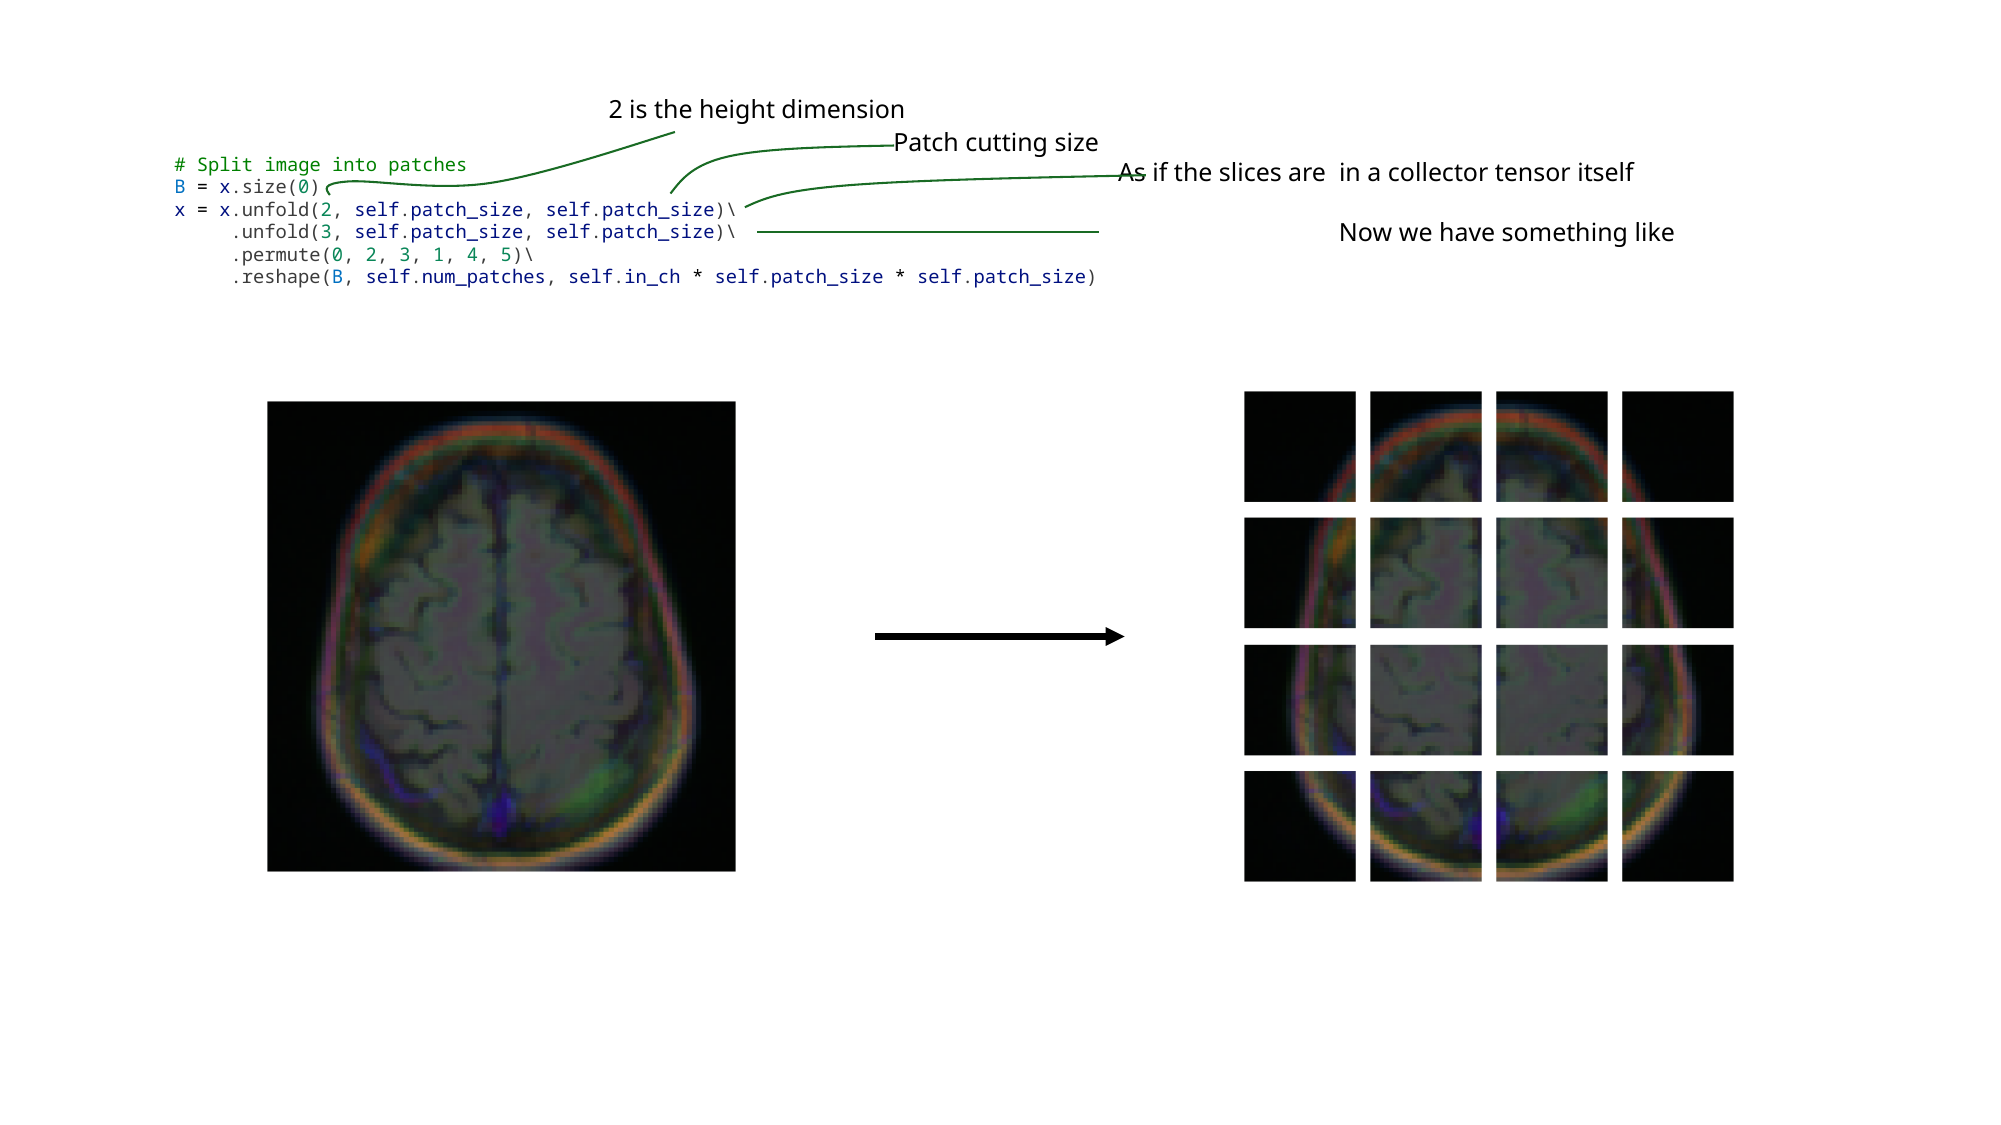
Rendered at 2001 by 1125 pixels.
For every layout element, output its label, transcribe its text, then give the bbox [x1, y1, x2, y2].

text_box [669, 144, 878, 195]
text_box [325, 130, 676, 196]
text_box # Split image into patches B = x.size(0) x = x.unfold(2, self.patch_size, self.patch_size)\ .unfold(3, self.patch_size, self.patch_size)\ .permute(0, 2, 3, 1, 4, 5)\ .reshape(B, self.num_patches, self.in_ch * self.patch_size * self.patch_size) [84, 144, 1405, 318]
text_box Patch cutting size [878, 119, 1115, 165]
picture [256, 391, 746, 882]
text_box As if the slices are in a collector tensor itself [1103, 149, 1650, 194]
picture [1234, 380, 1744, 893]
text_box 2 is the height dimension [593, 85, 921, 131]
text_box [744, 174, 1146, 209]
